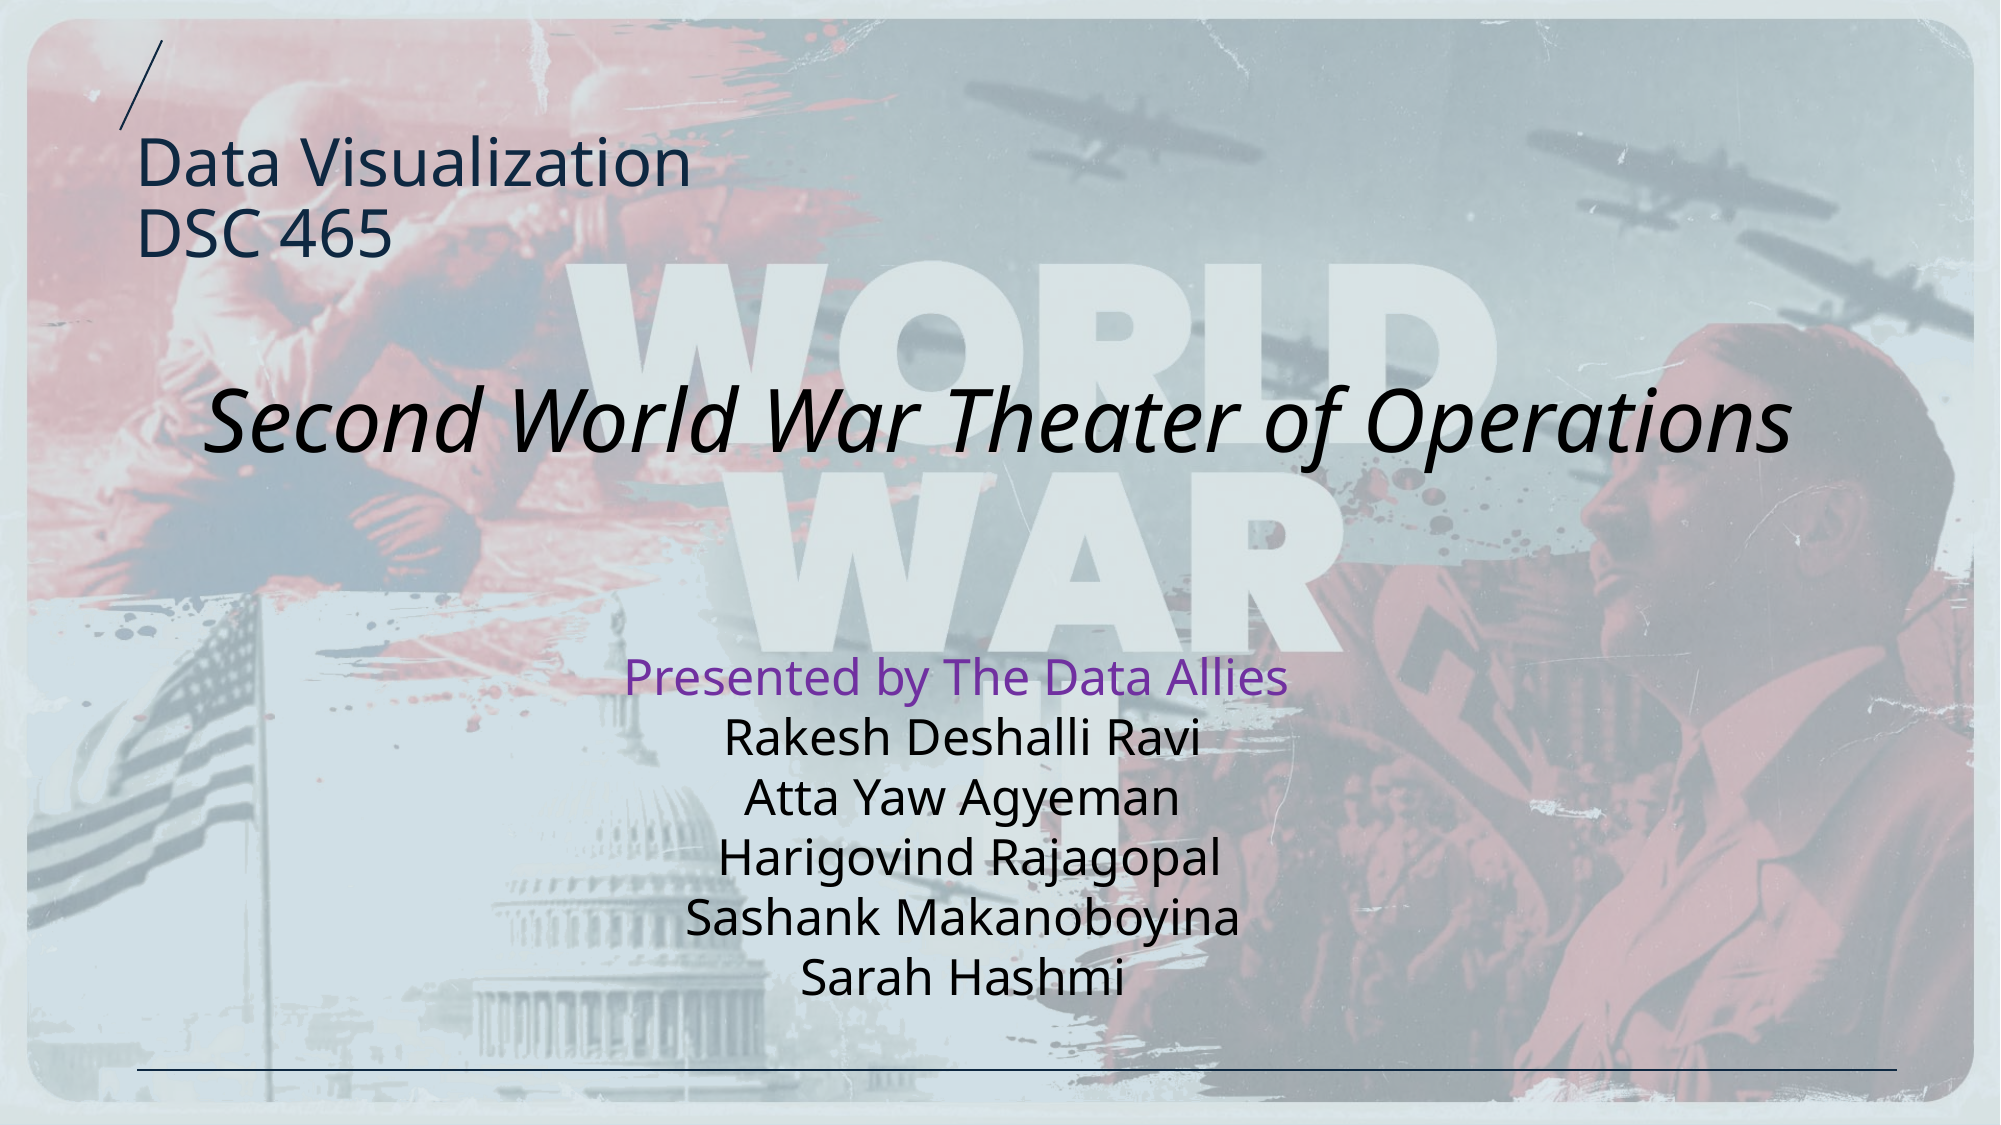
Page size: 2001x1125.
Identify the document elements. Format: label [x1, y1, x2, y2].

picture [0, 0, 2000, 1125]
text_box [119, 39, 163, 131]
